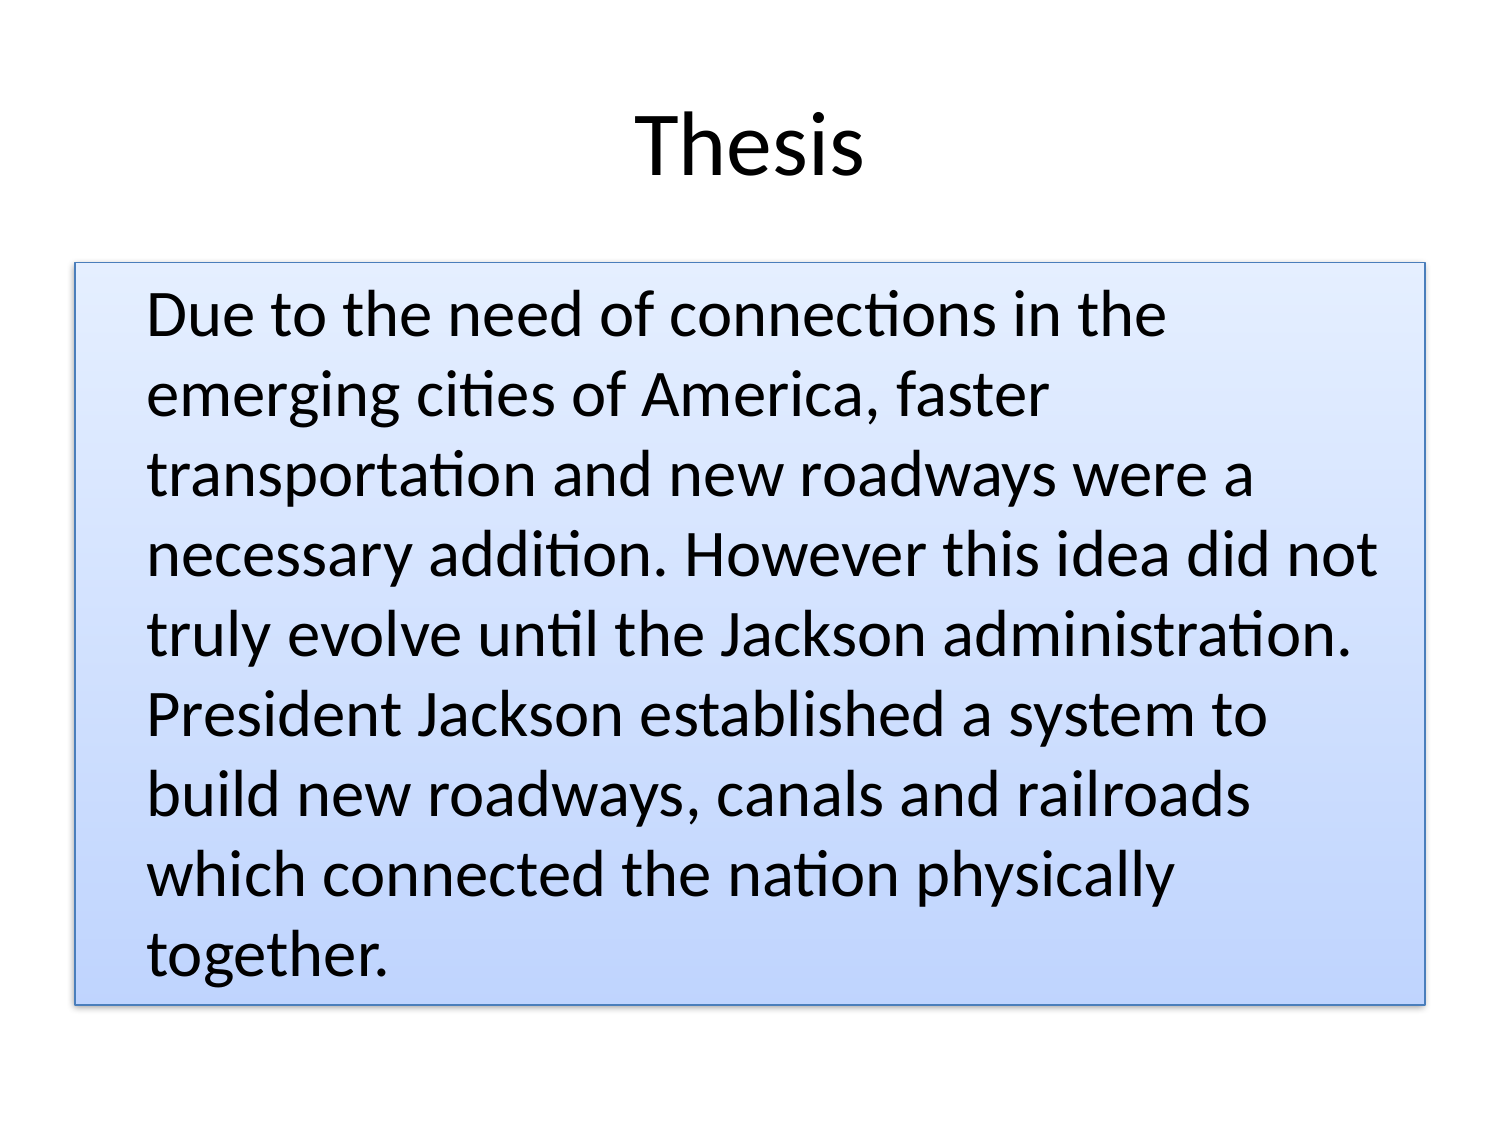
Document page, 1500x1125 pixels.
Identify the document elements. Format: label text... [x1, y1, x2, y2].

list Due to the need of connections in the emerging cities of America, faster transportation and new roadways were a necessary addition. However this idea did not truly evolve until the Jackson administration. President Jackson established a system to build new roadways, canals and railroads which connected the nation physically together. [74, 262, 1426, 1006]
title Thesis [75, 45, 1425, 233]
